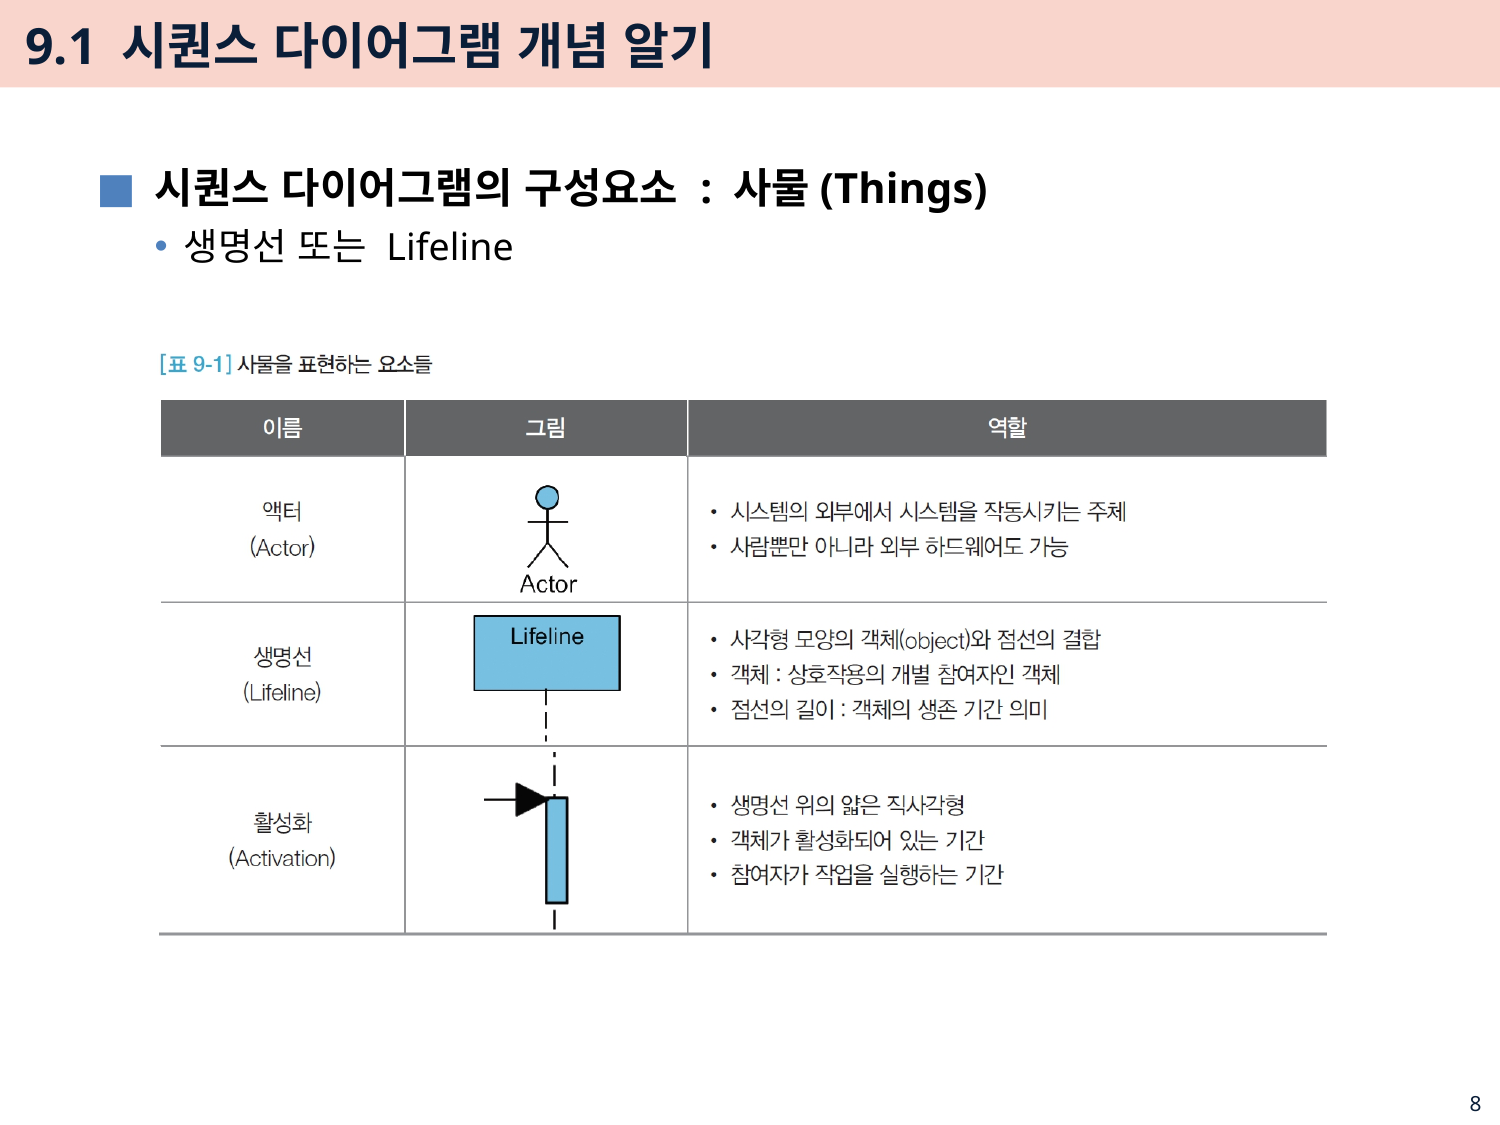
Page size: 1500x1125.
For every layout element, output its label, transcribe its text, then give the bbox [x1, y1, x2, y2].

list 시퀀스 다이어그램의 구성요소 : 사물(Things) 생명선 또는 Lifeline [81, 129, 1453, 367]
picture [157, 350, 1328, 936]
title 9.1 시퀀스 다이어그램 개념 알기 [10, 5, 1288, 84]
